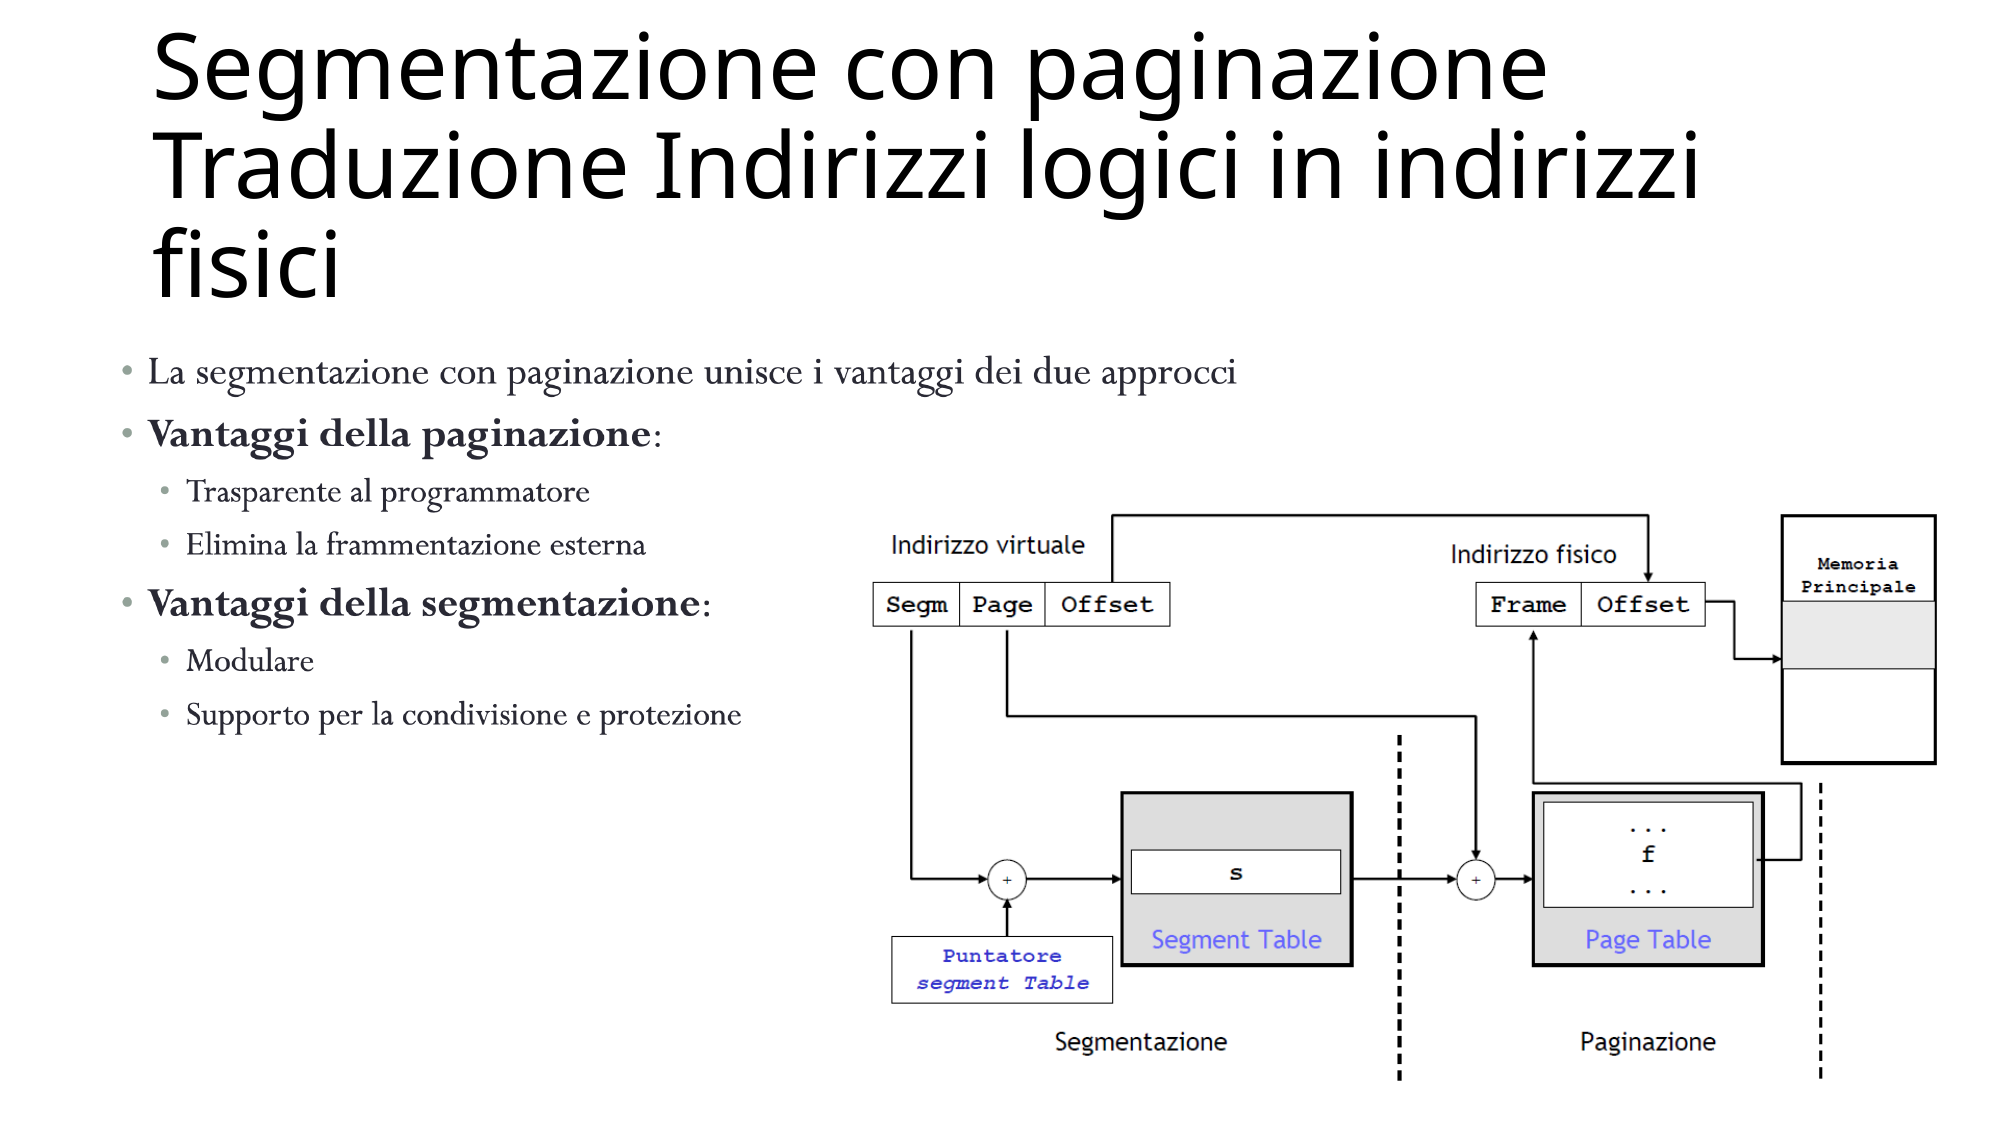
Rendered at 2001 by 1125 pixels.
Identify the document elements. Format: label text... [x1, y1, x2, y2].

title Segmentazione con paginazione Traduzione Indirizzi logici in indirizzi fisici [137, 59, 1863, 278]
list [856, 509, 1940, 1087]
picture [59, 329, 1335, 826]
